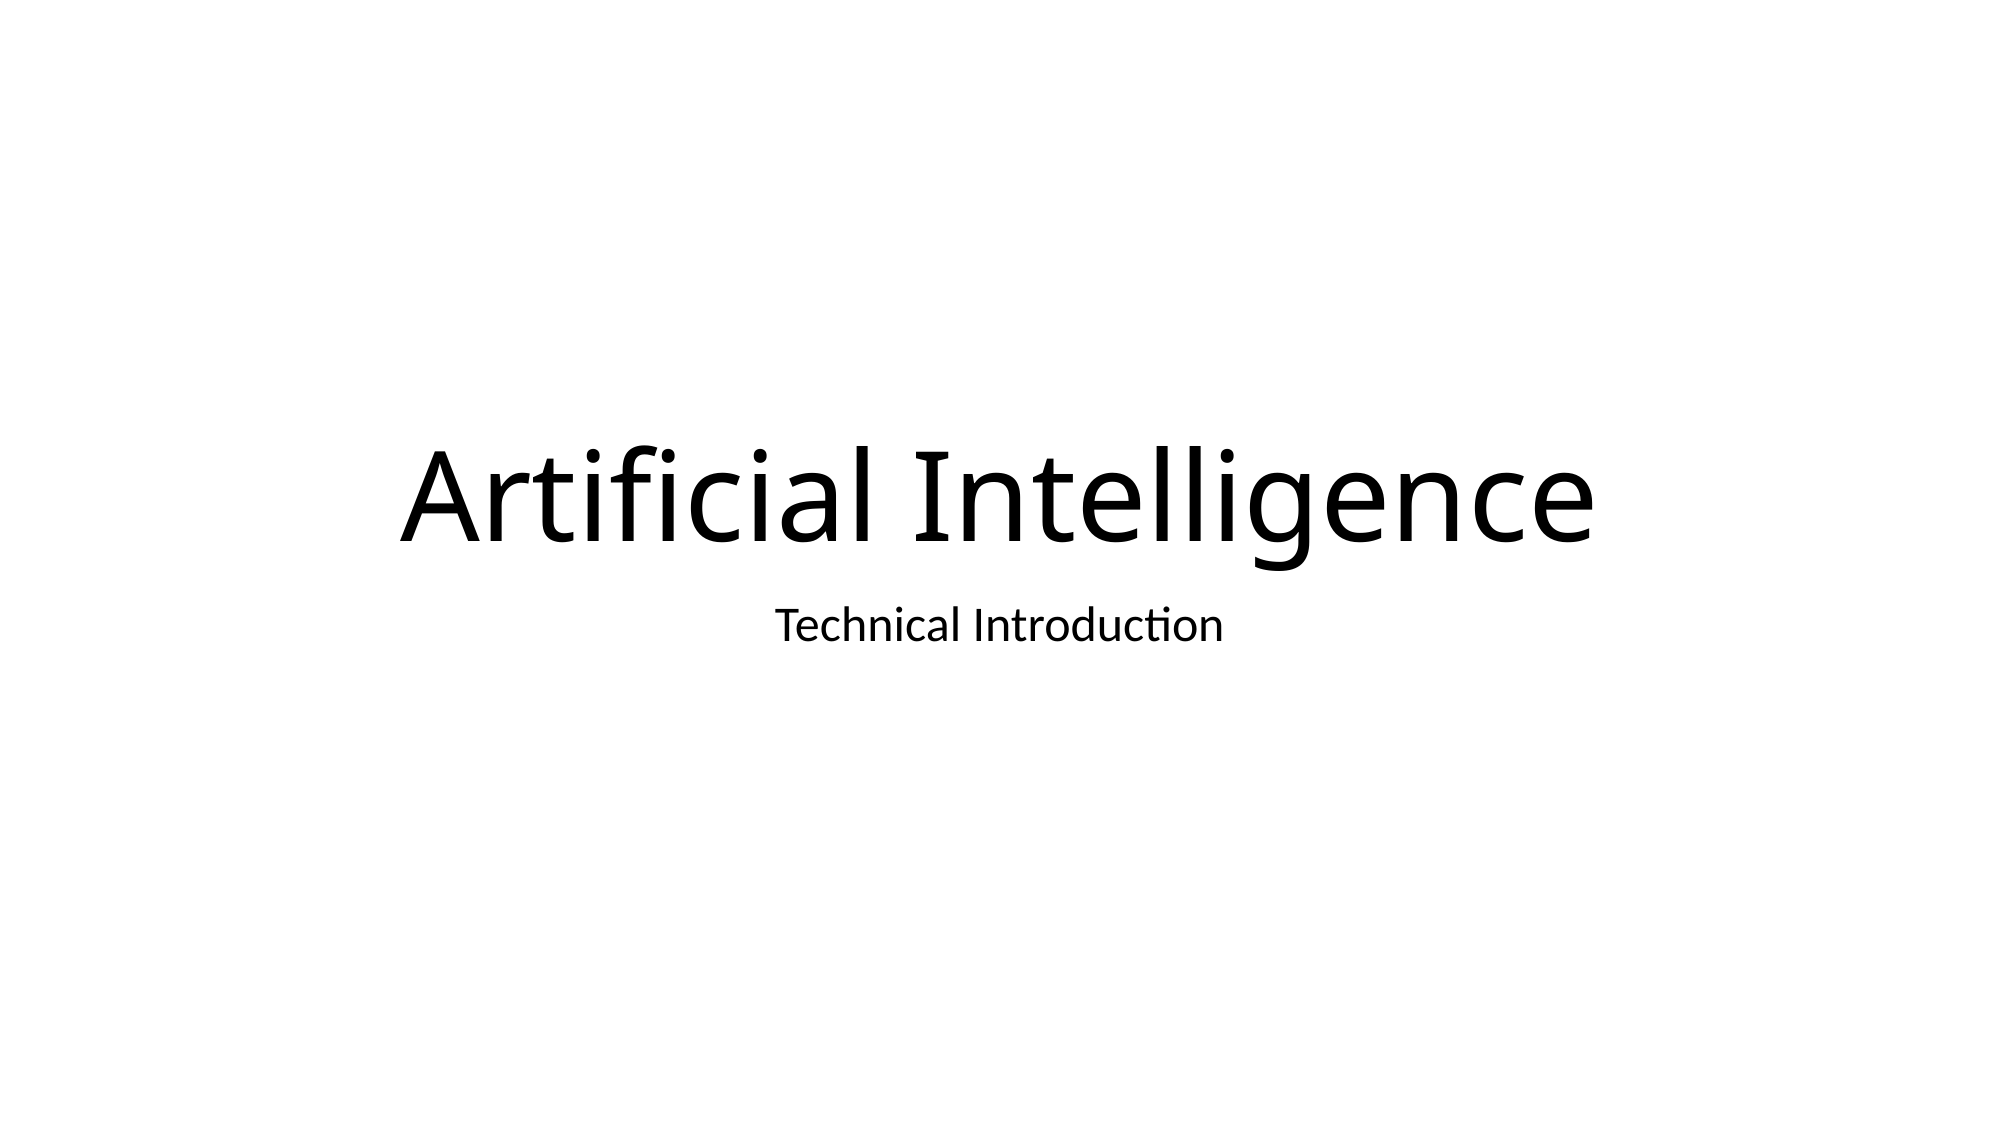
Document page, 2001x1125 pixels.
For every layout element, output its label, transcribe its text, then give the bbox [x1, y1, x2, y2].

subtitle Technical Introduction [249, 590, 1750, 863]
title Artificial Intelligence [249, 184, 1750, 576]
